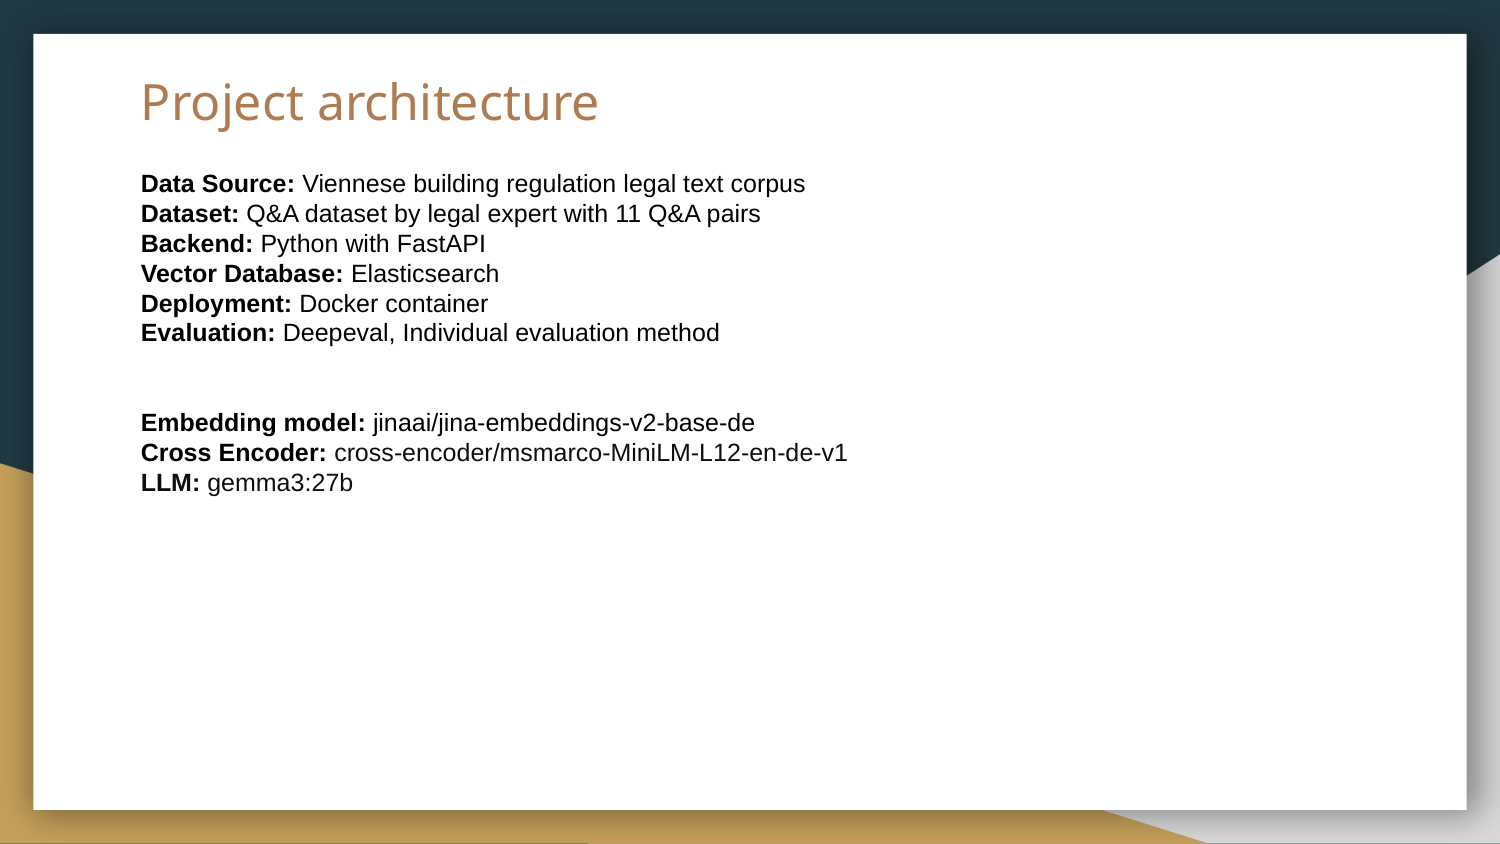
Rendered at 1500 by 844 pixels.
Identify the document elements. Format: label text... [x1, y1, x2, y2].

list Data Source: Viennese building regulation legal text corpus Dataset: Q&A dataset by legal expert with 11 Q&A pairs Backend: Python with FastAPI Vector Database: Elasticsearch Deployment: Docker container Evaluation: Deepeval, Individual evaluation method Embedding model: jinaai/jina-embeddings-v2-base-de Cross Encoder: cross-encoder/msmarco-MiniLM-L12-en-de-v1 LLM: gemma3:27b [125, 212, 1341, 657]
title Project architecture [125, 70, 1358, 212]
